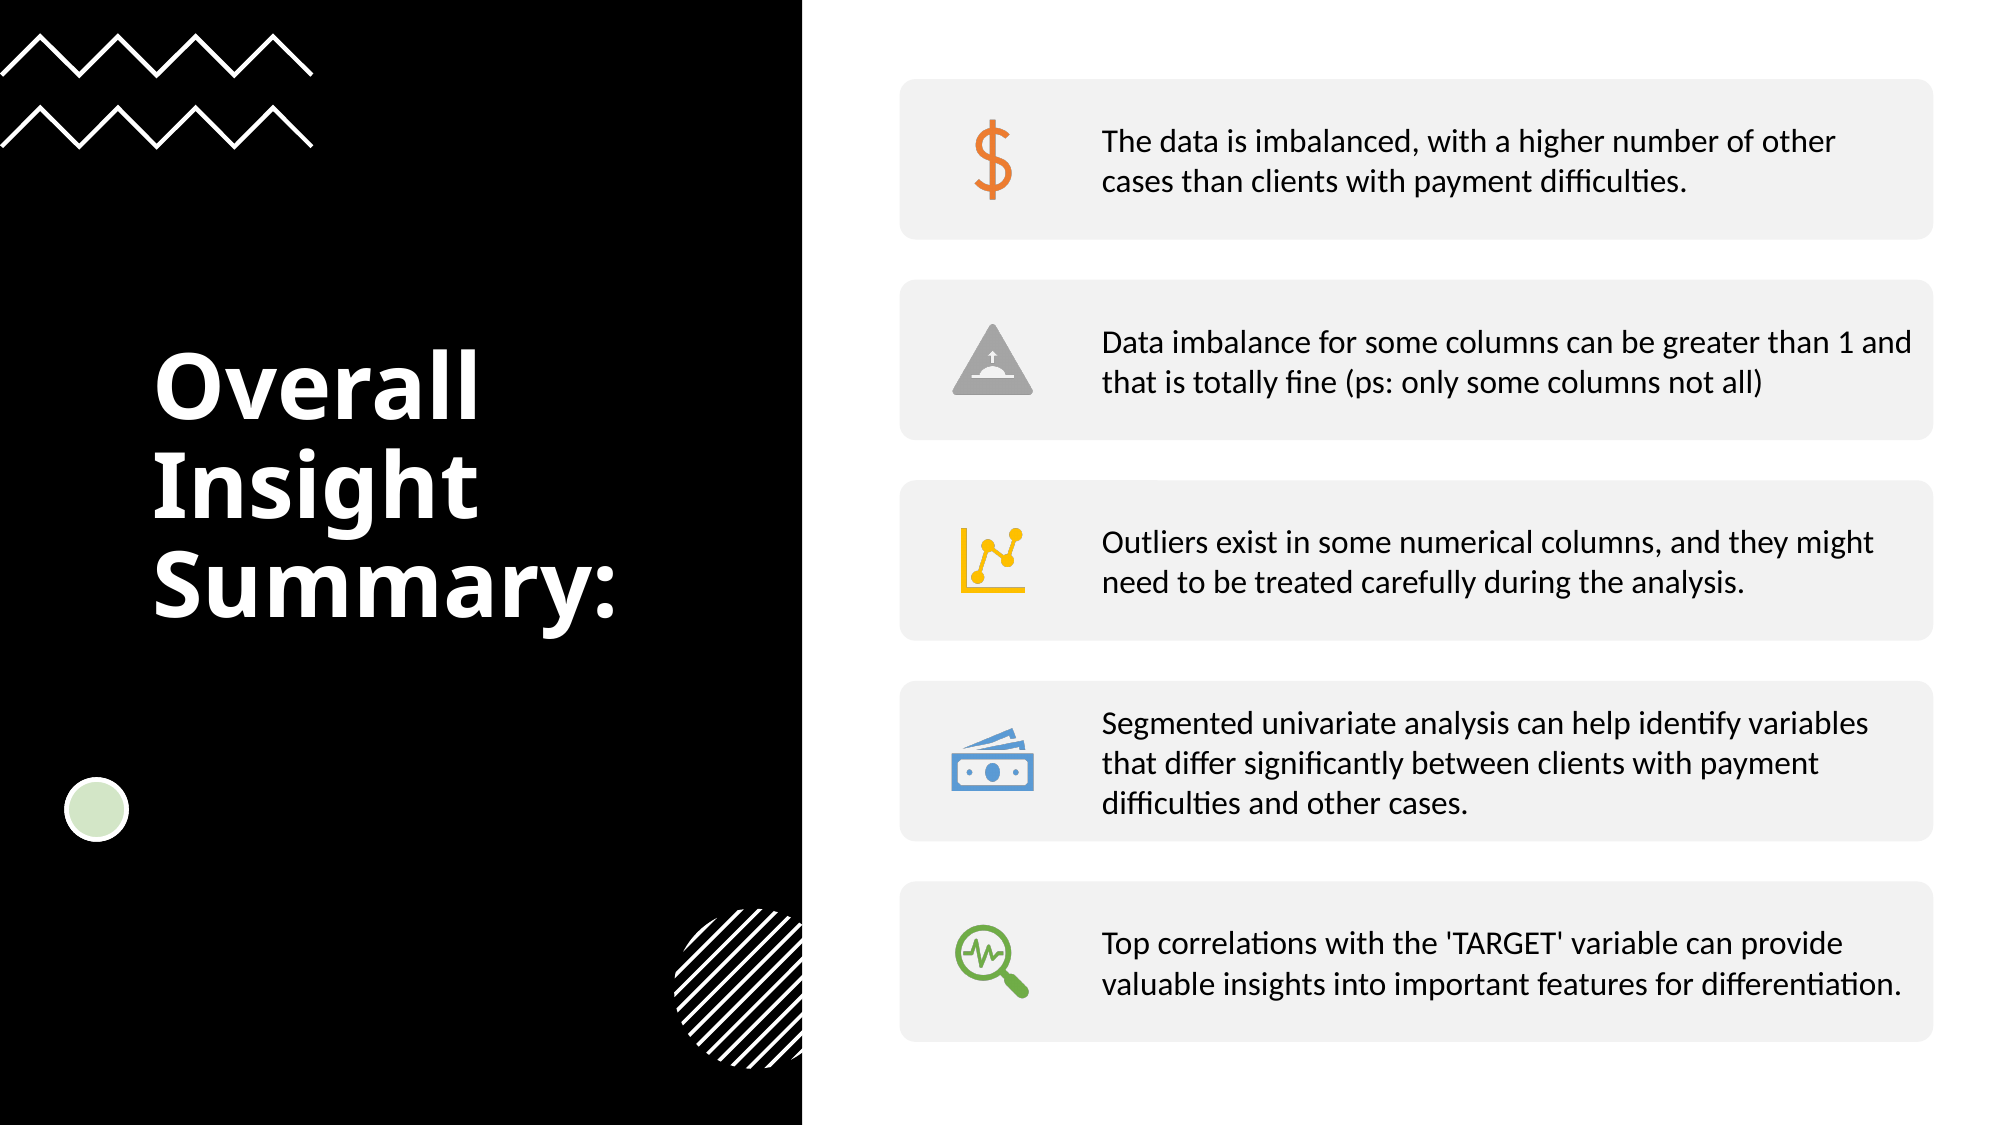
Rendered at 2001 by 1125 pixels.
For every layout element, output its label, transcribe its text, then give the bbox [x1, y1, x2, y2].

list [899, 78, 1934, 1043]
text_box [0, 33, 314, 150]
text_box [0, 0, 803, 1125]
title Overall Insight Summary: [137, 196, 663, 892]
text_box [803, 0, 2000, 1125]
text_box [65, 778, 128, 841]
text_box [674, 908, 835, 1069]
